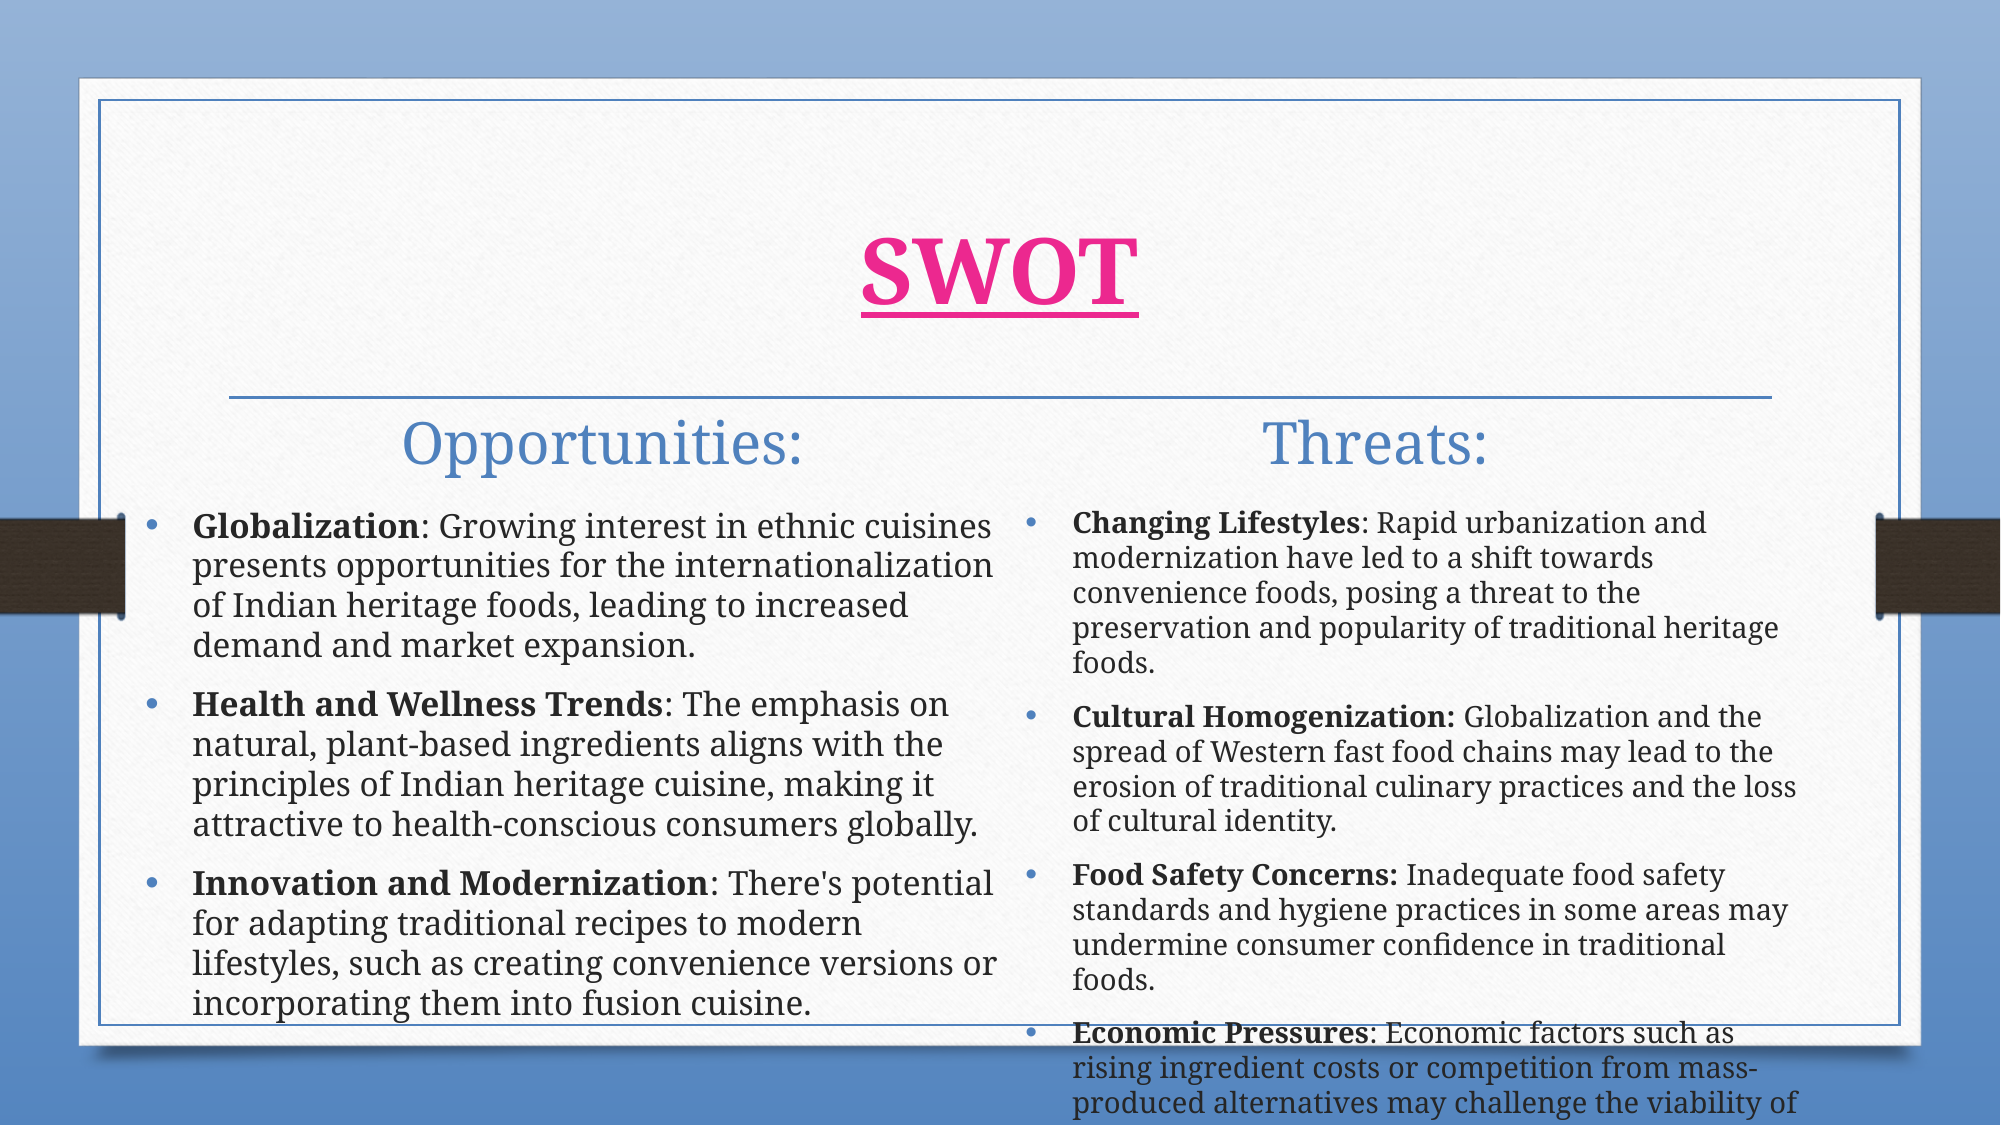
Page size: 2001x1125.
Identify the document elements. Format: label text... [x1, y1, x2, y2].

list Threats: [1247, 388, 2000, 484]
list Changing Lifestyles: Rapid urbanization and modernization have led to a shift towards convenience foods, posing a threat to the preservation and popularity of traditional heritage foods. Cultural Homogenization: Globalization and the spread of Western fast food chains may lead to the erosion of traditional culinary practices and the loss of cultural identity. Food Safety Concerns: Inadequate food safety standards and hygiene practices in some areas may undermine consumer confidence in traditional foods. Economic Pressures: Economic factors such as rising ingredient costs or competition from mass-produced alternatives may challenge the viability of traditional food businesses [1010, 497, 1825, 1016]
picture [0, 0, 2001, 1125]
title SWOT [212, 161, 1788, 375]
list Globalization: Growing interest in ethnic cuisines presents opportunities for the internationalization of Indian heritage foods, leading to increased demand and market expansion. Health and Wellness Trends: The emphasis on natural, plant-based ingredients aligns with the principles of Indian heritage cuisine, making it attractive to health-conscious consumers globally. Innovation and Modernization: There's potential for adapting traditional recipes to modern lifestyles, such as creating convenience versions or incorporating them into fusion cuisine. [130, 497, 1014, 1037]
list Opportunities: [386, 388, 1161, 484]
